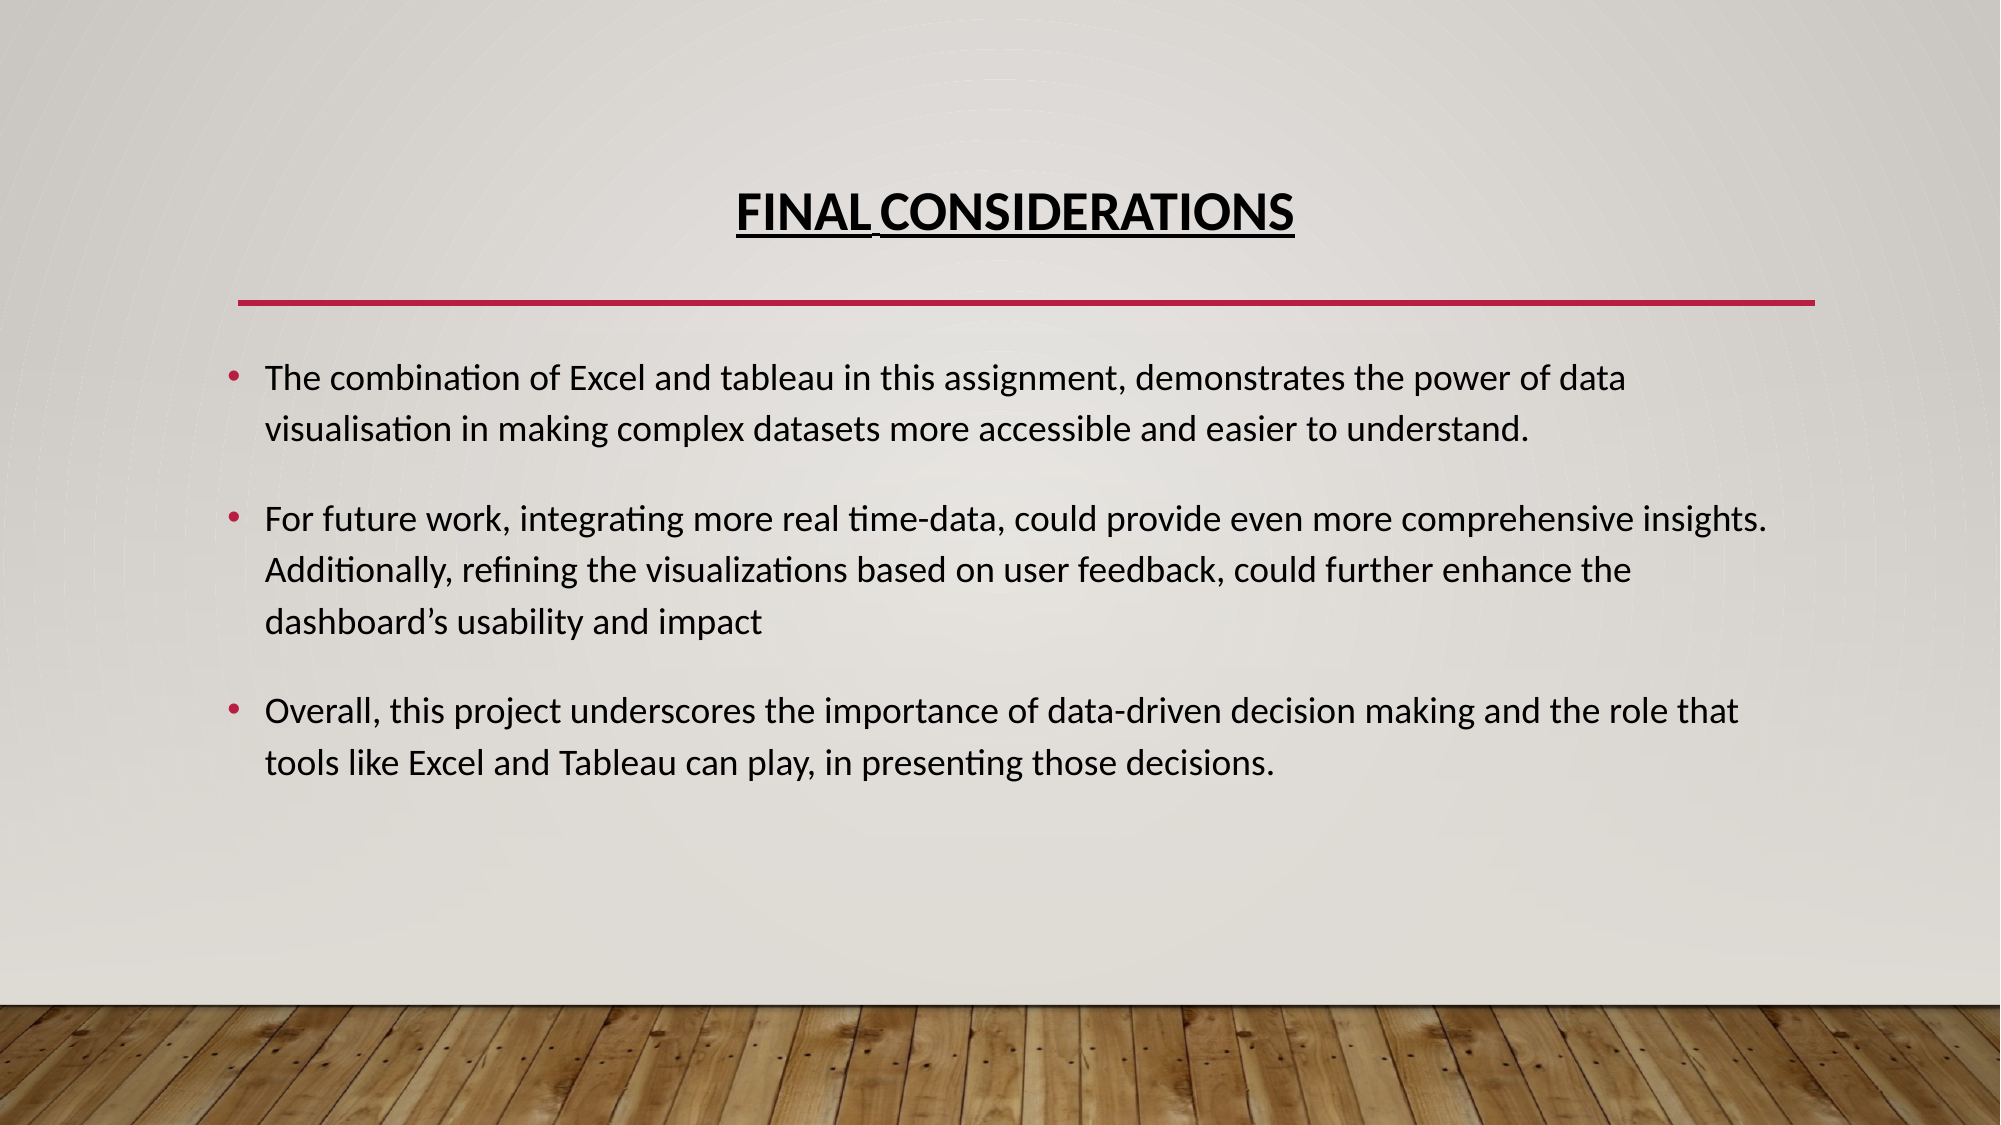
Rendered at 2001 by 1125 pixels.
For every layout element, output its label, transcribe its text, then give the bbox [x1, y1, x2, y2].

picture [0, 1005, 2000, 1125]
list The combination of Excel and tableau in this assignment, demonstrates the power of data visualisation in making complex datasets more accessible and easier to understand. For future work, integrating more real time-data, could provide even more comprehensive insights. Additionally, refining the visualizations based on user feedback, could further enhance the dashboard’s usability and impact Overall, this project underscores the importance of data-driven decision making and the role that tools like Excel and Tableau can play, in presenting those decisions. [212, 338, 1788, 915]
title Final considerations [228, 174, 1804, 307]
